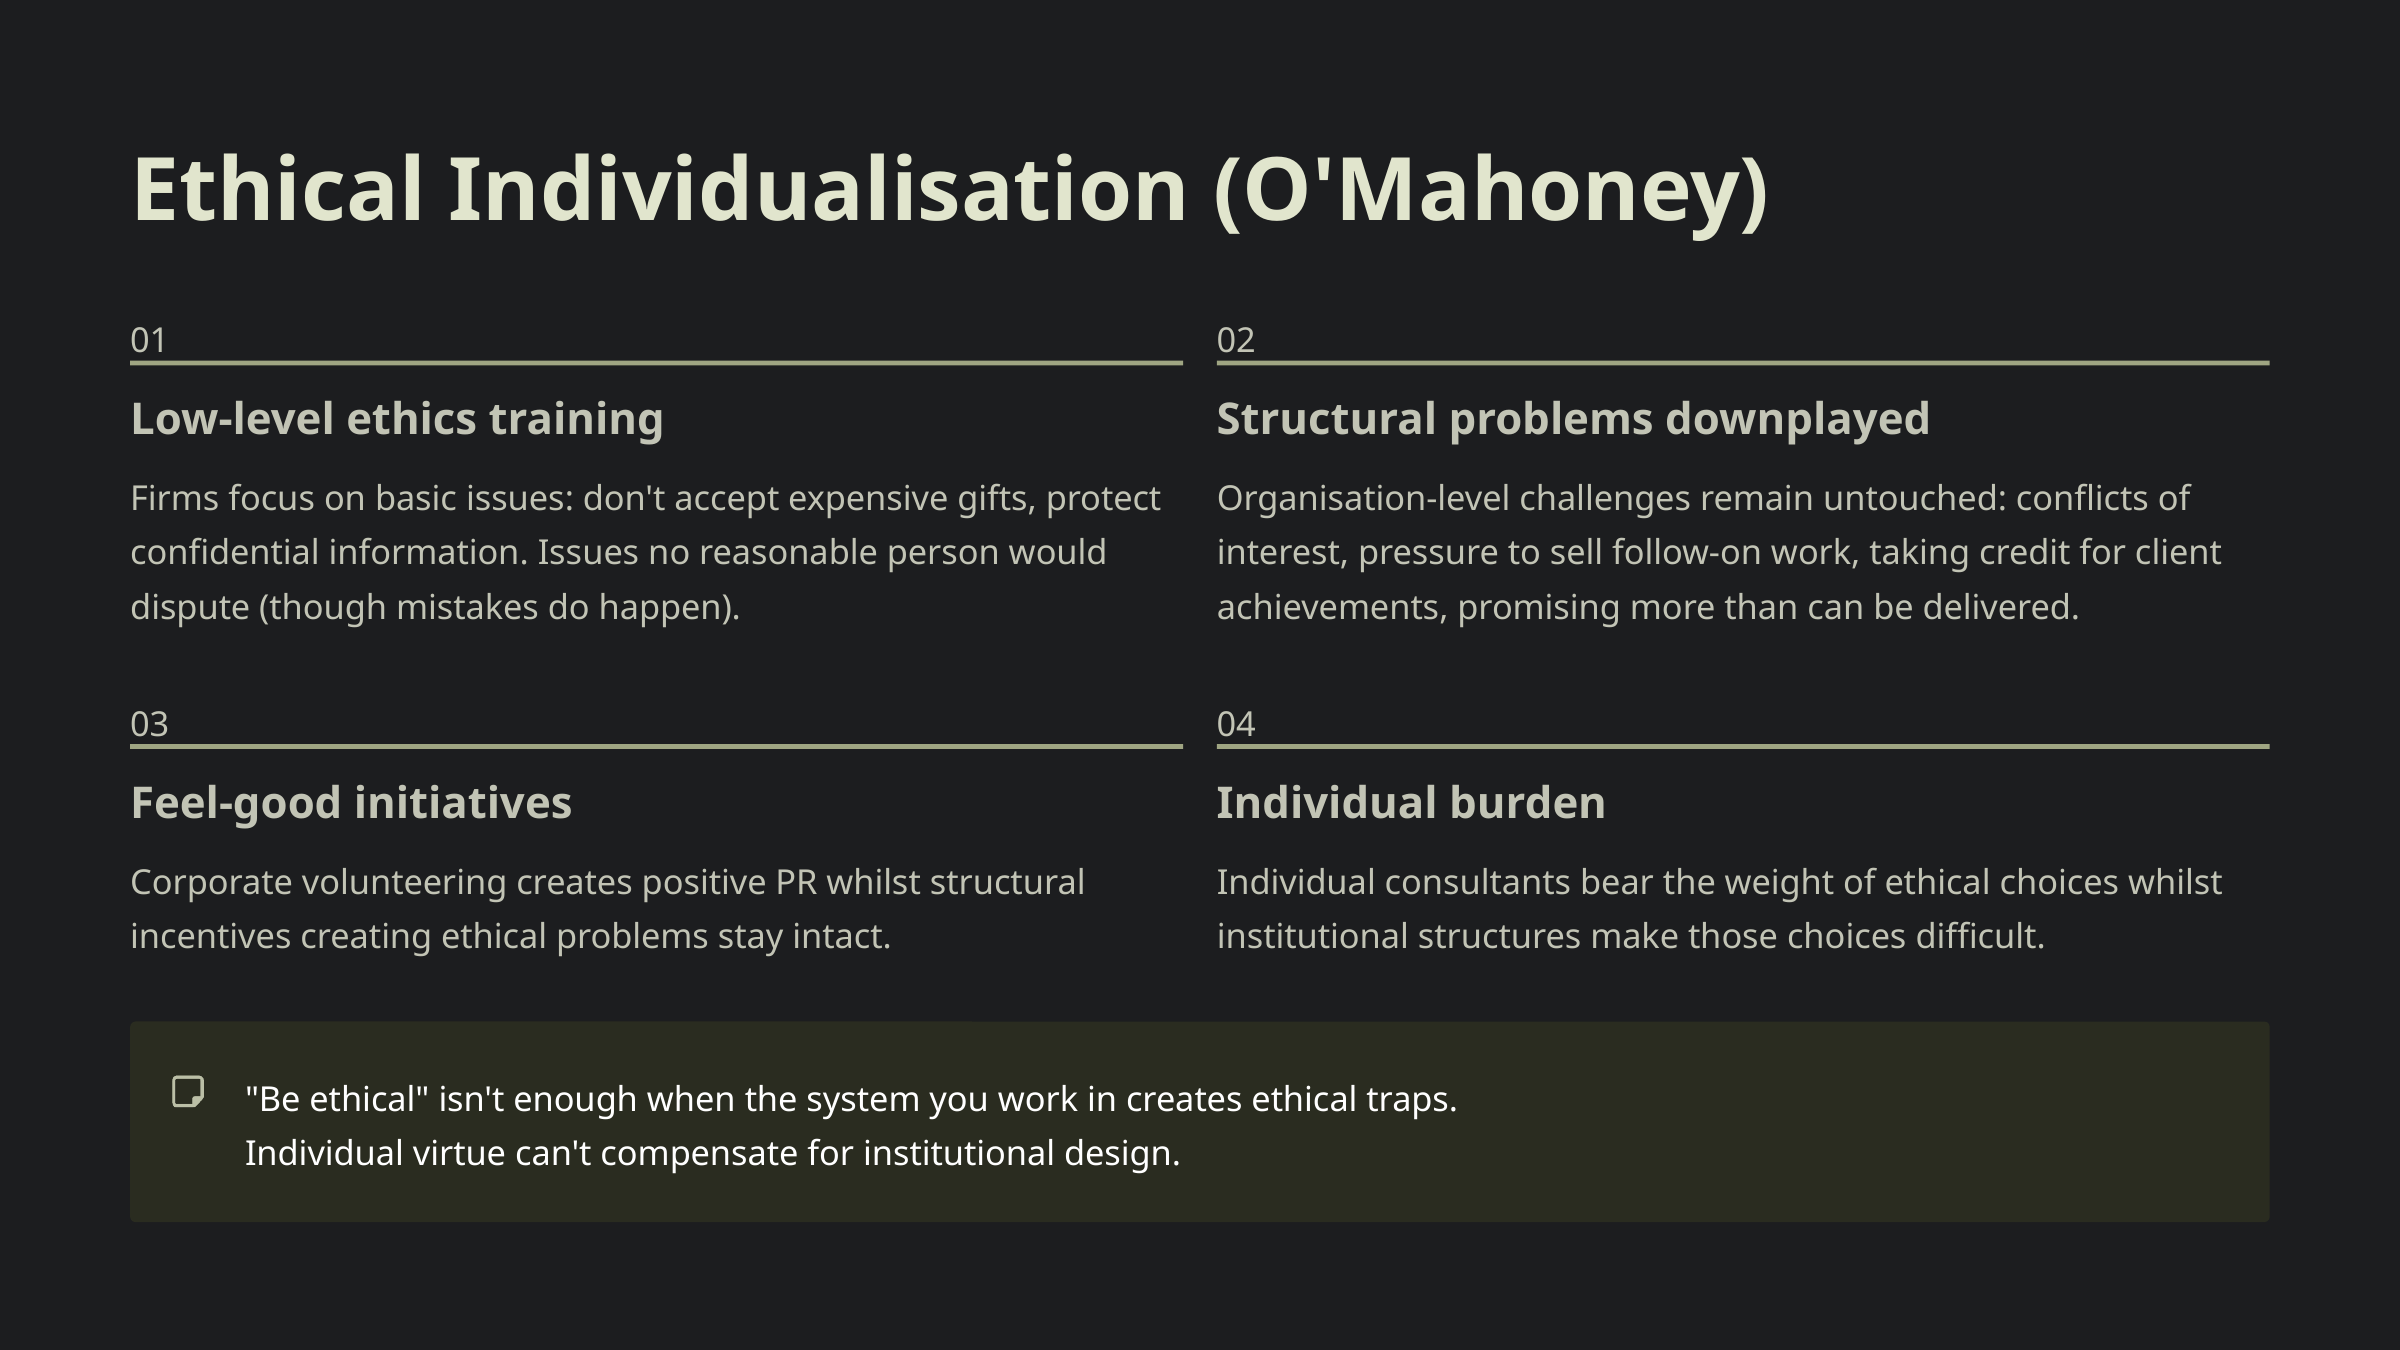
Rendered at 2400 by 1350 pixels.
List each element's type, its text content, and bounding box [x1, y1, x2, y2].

text_box 01 [130, 305, 166, 350]
text_box Individual consultants bear the weight of ethical choices whilst institutional structures make those choices difficult. [1216, 847, 2270, 958]
text_box 03 [130, 688, 166, 734]
text_box [130, 360, 1184, 366]
text_box Firms focus on basic issues: don't accept expensive gifts, protect confidential information. Issues no reasonable person would dispute (though mistakes do happen). [130, 463, 1184, 629]
text_box Corporate volunteering creates positive PR whilst structural incentives creating ethical problems stay intact. [130, 847, 1184, 958]
text_box "Be ethical" isn't enough when the system you work in creates ethical traps. Individual virtue can't compensate for institutional design. [245, 1063, 2235, 1175]
text_box 04 [1216, 688, 1252, 734]
text_box [130, 1021, 2270, 1223]
text_box [1216, 744, 2270, 749]
text_box Organisation-level challenges remain untouched: conflicts of interest, pressure to sell follow-on work, taking credit for client achievements, promising more than can be delivered. [1216, 463, 2270, 629]
text_box [130, 744, 1184, 749]
text_box [1216, 360, 2270, 366]
text_box 02 [1216, 305, 1252, 350]
text_box Individual burden [1216, 771, 1659, 827]
text_box Structural problems downplayed [1216, 388, 1878, 444]
text_box Ethical Individualisation (O'Mahoney) [130, 127, 1637, 239]
text_box Feel-good initiatives [130, 771, 572, 827]
picture [165, 1073, 210, 1109]
text_box Low-level ethics training [130, 388, 628, 444]
